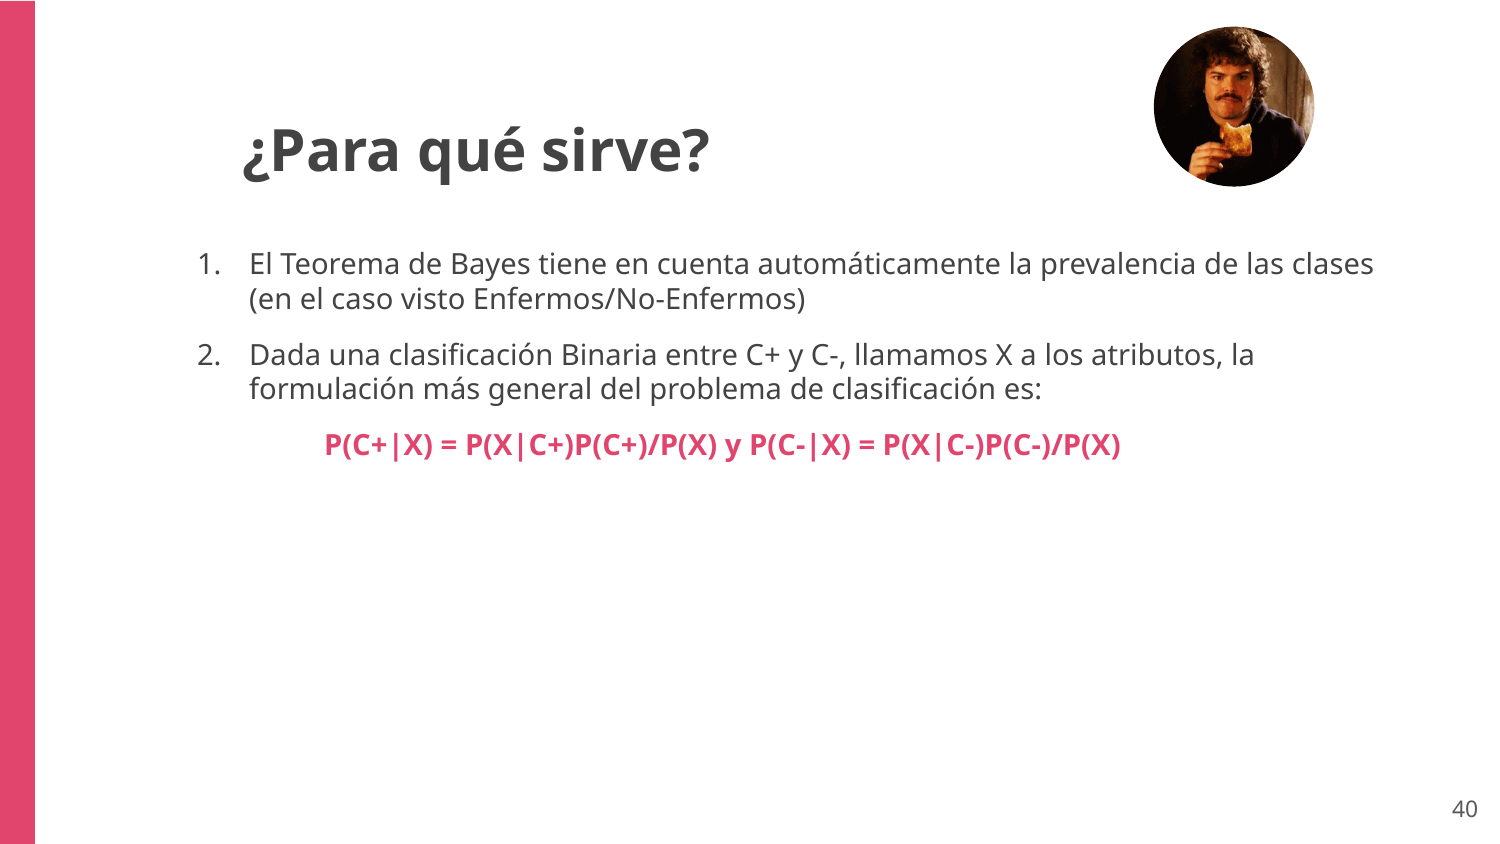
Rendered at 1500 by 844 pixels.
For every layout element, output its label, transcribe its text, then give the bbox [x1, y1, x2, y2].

slide_number ‹#› [1403, 779, 1494, 844]
text_box ¿Para qué sirve? [227, 97, 888, 199]
text_box El Teorema de Bayes tiene en cuenta automáticamente la prevalencia de las clases (en el caso visto Enfermos/No-Enfermos) Dada una clasificación Binaria entre C+ y C-, llamamos X a los atributos, la formulación más general del problema de clasificación es: P(C+|X) = P(X|C+)P(C+)/P(X) y P(C-|X) = P(X|C-)P(C-)/P(X) [159, 230, 1393, 519]
picture [1153, 26, 1315, 187]
